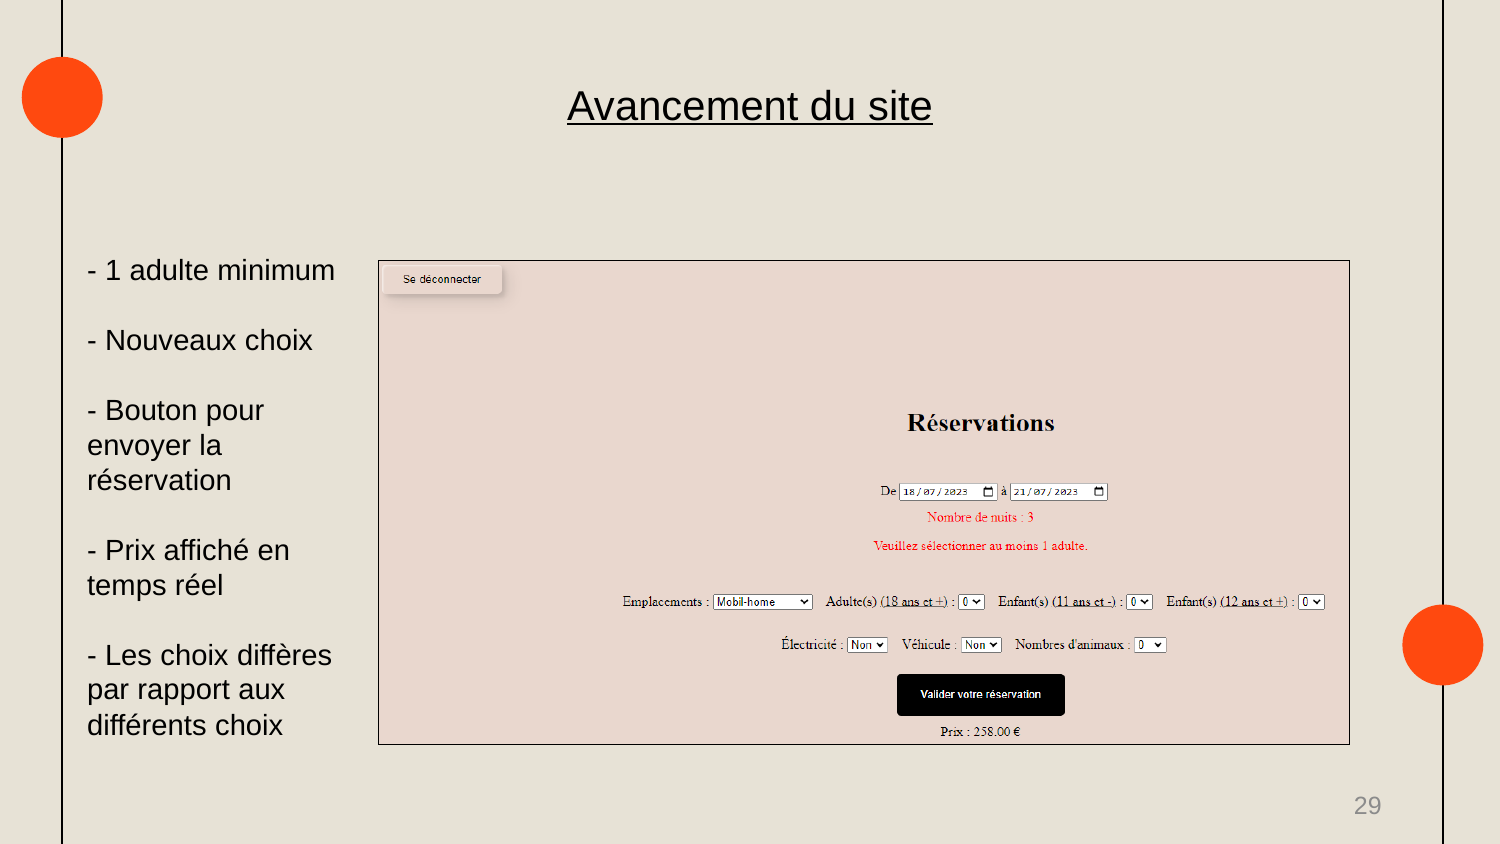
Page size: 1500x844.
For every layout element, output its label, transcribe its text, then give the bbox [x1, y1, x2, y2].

text_box [21, 57, 57, 138]
text_box - 1 adulte minimum - Nouveaux choix - Bouton pour envoyer la réservation - Prix affiché en temps réel - Les choix diffères par rapport aux différents choix [72, 243, 368, 787]
title Avancement du site [228, 56, 1272, 151]
slide_number 29 [1059, 782, 1397, 828]
text_box [67, 57, 103, 138]
picture [377, 260, 1350, 745]
text_box [1448, 604, 1484, 686]
text_box [1402, 604, 1438, 686]
